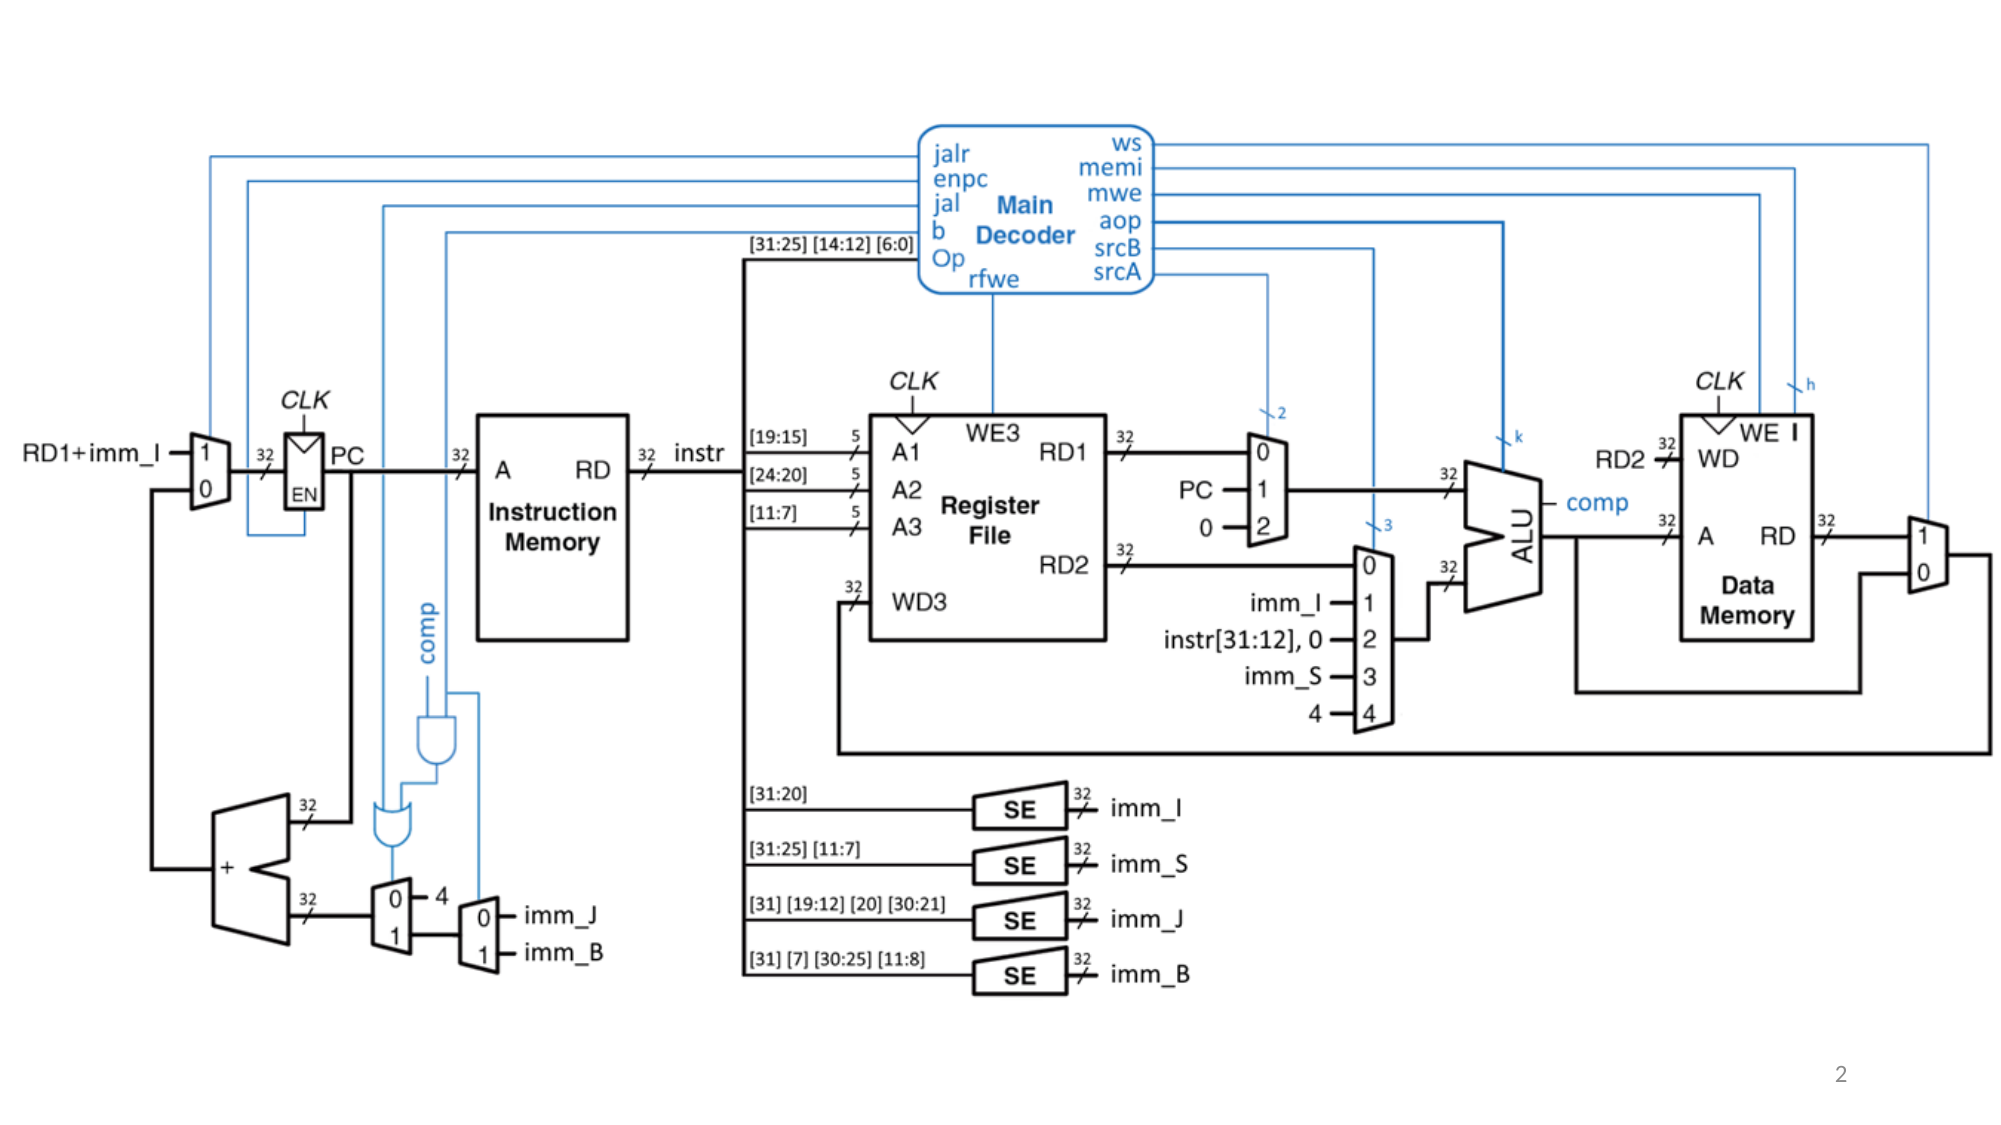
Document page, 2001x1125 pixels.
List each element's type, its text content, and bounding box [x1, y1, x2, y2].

picture [0, 113, 2000, 1012]
slide_number 2 [1412, 1042, 1863, 1103]
